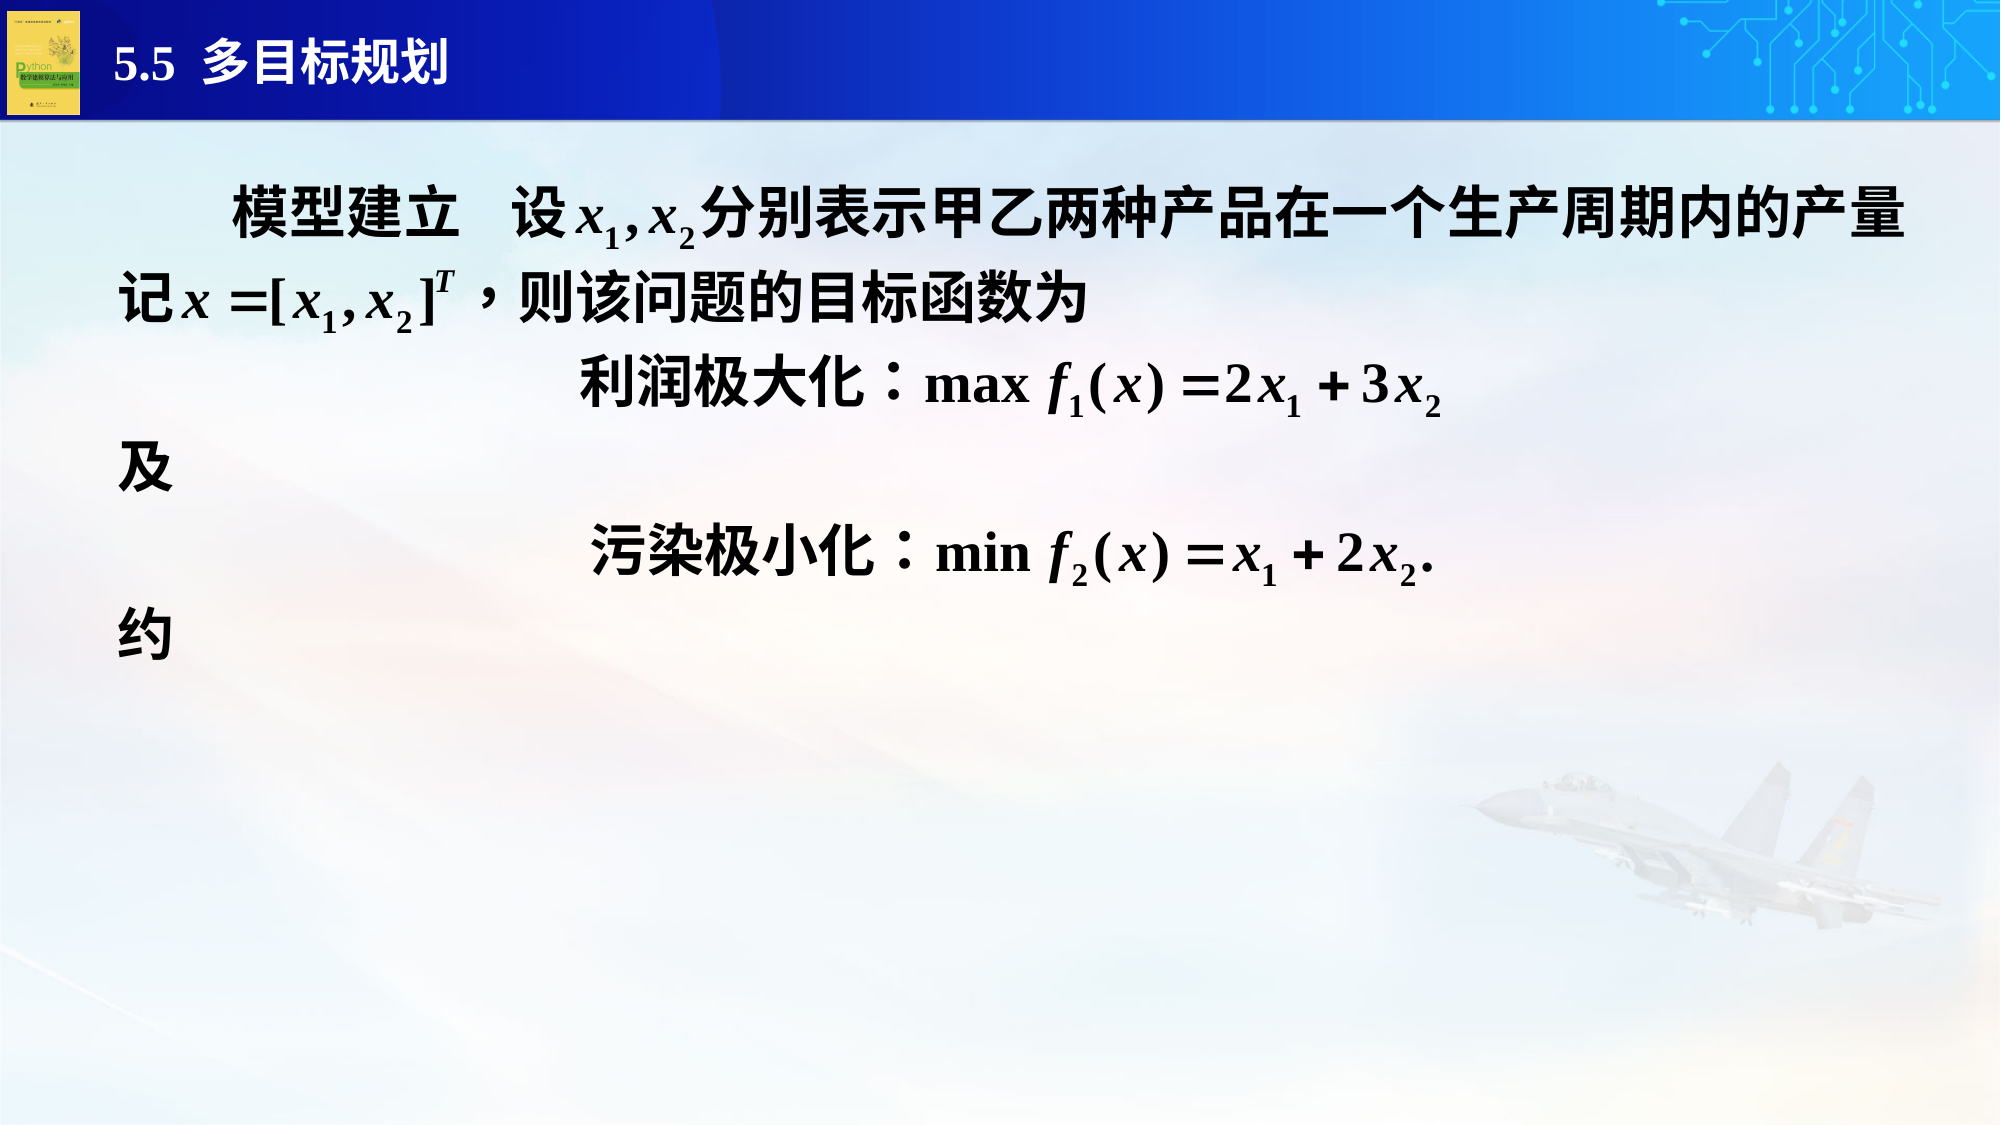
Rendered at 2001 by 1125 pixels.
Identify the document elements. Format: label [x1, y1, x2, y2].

text_box [117, 171, 1907, 1053]
picture [0, 0, 2000, 1125]
